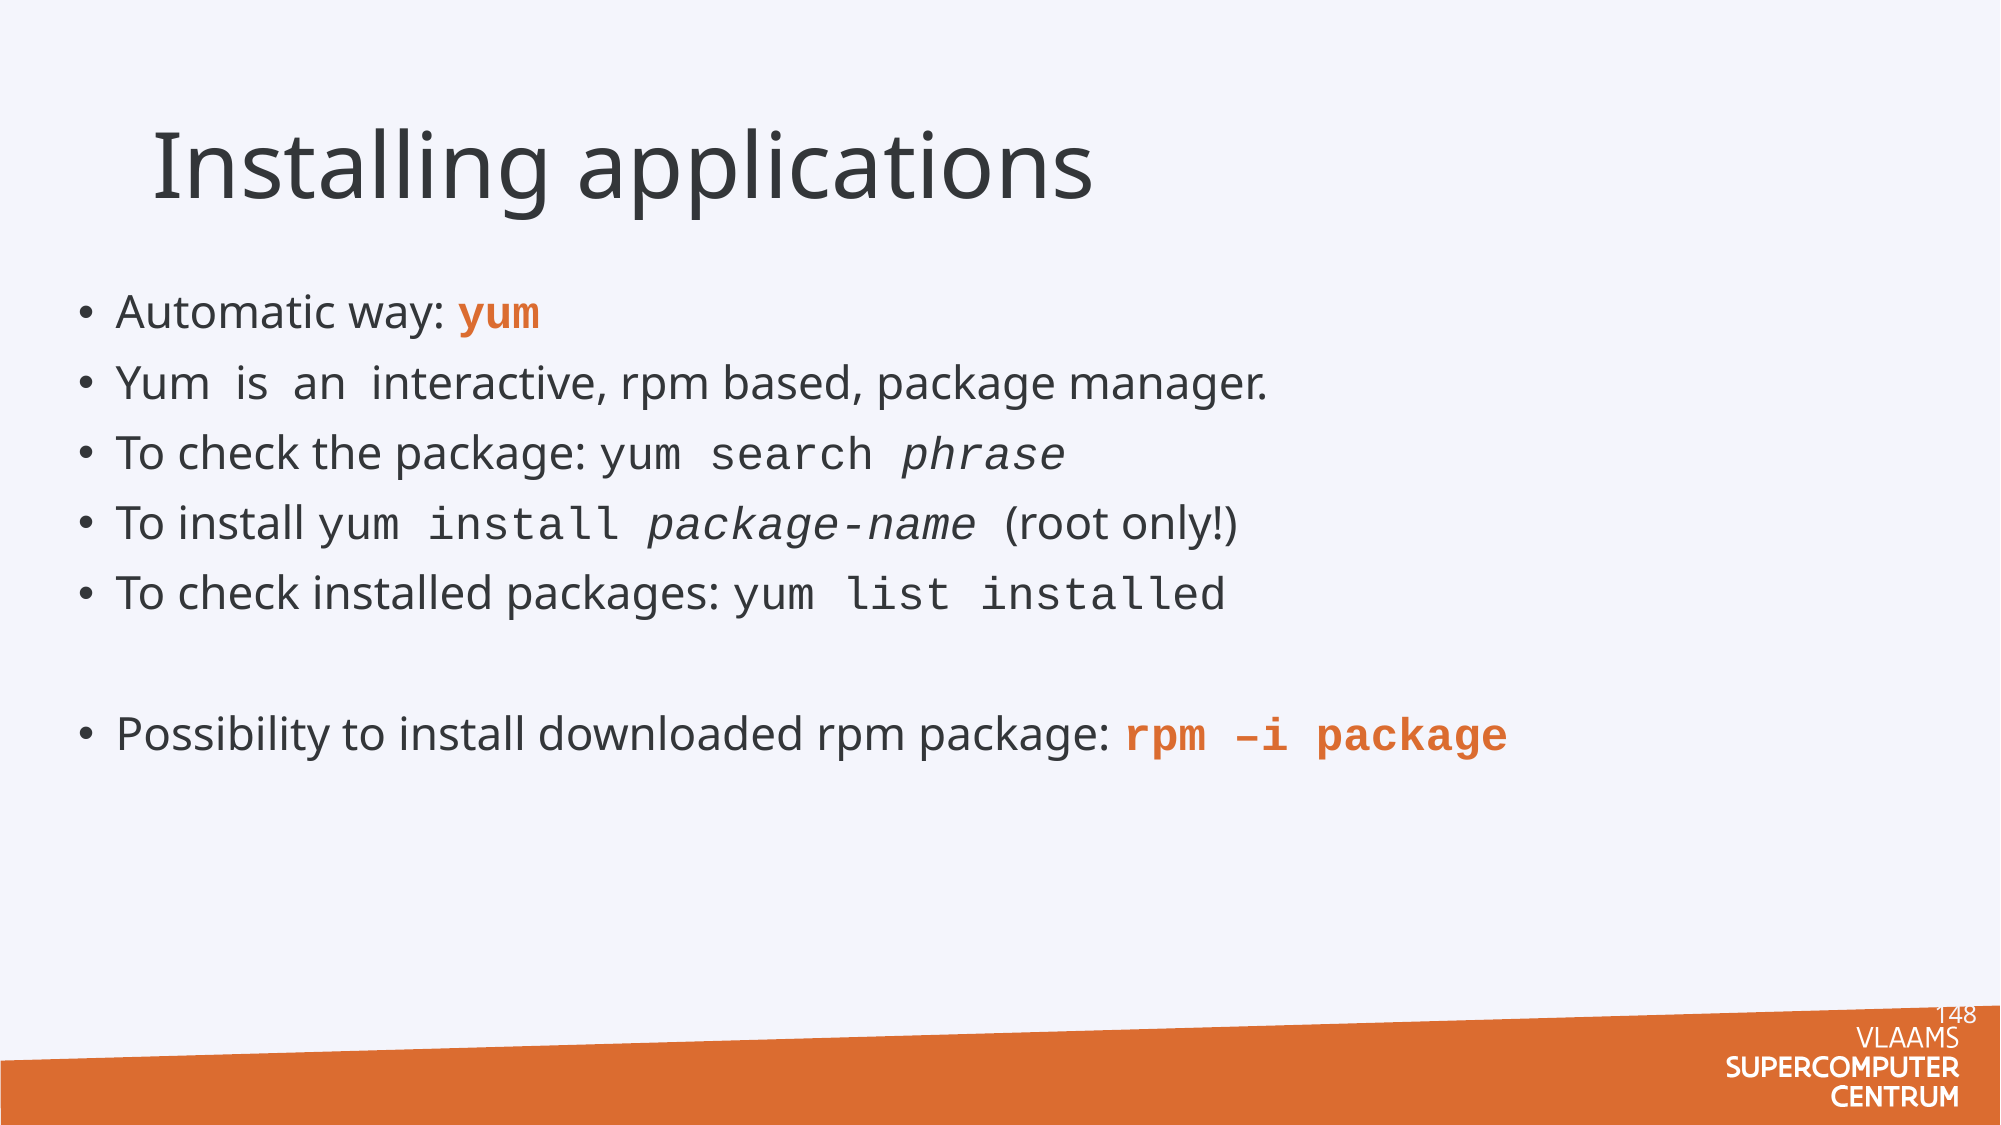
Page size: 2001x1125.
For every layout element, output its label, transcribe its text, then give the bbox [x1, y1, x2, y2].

picture [1725, 1021, 1960, 1117]
slide_number 148 [1787, 992, 1993, 1040]
list Automatic way: yum Yum is an interactive, rpm based, package manager. To check the package: yum search phrase To install yum install package-name (root only!) To check installed packages: yum list installed Possibility to install downloaded rpm package: rpm –i package [78, 289, 1751, 1016]
title Installing applications [137, 59, 1863, 278]
